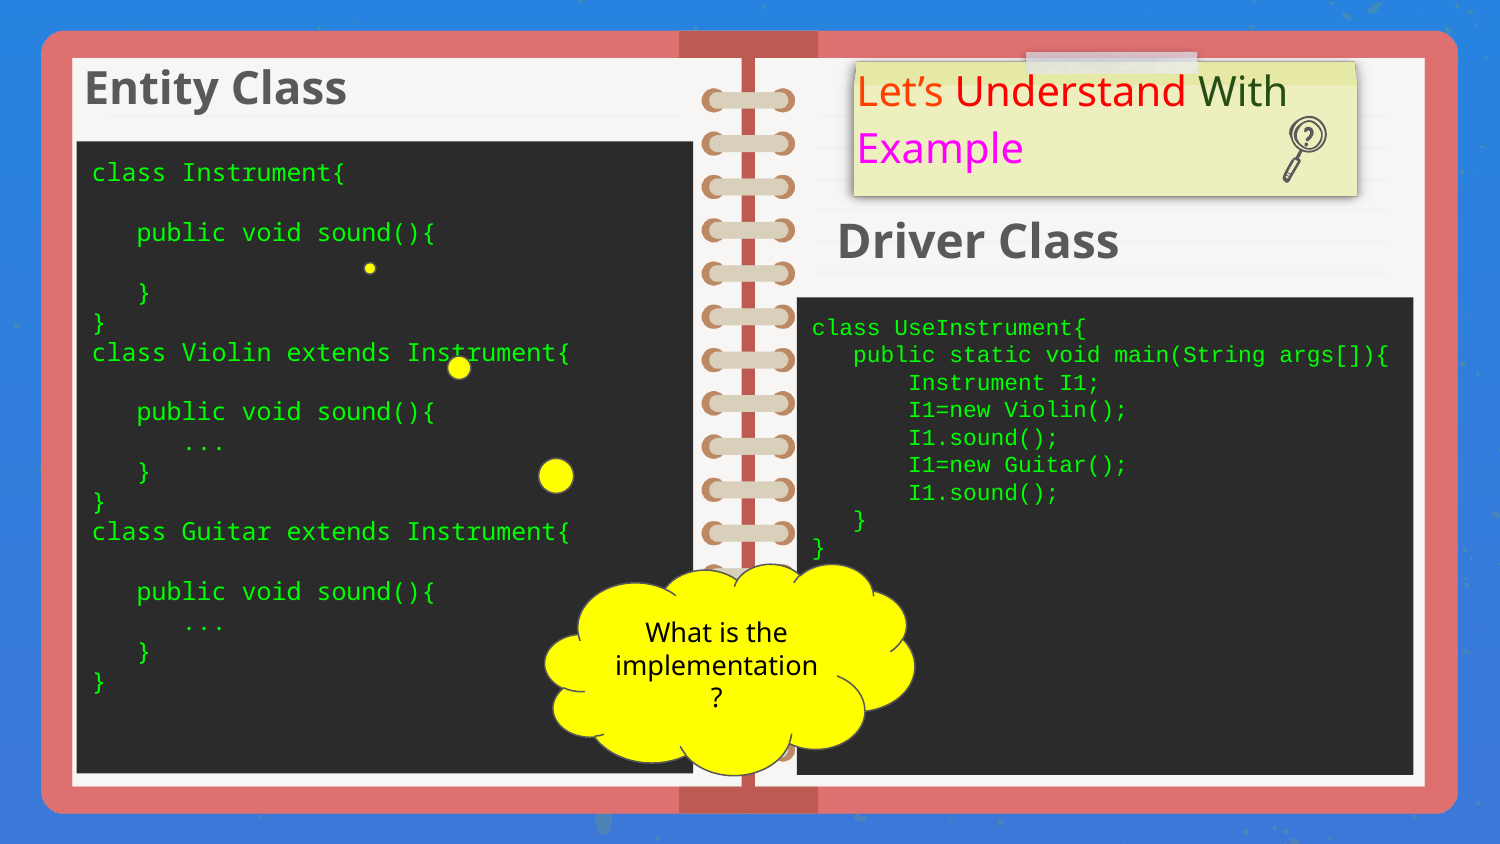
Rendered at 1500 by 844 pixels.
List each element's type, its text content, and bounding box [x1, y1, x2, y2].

text_box What is the implementation ? [447, 356, 471, 380]
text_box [1269, 109, 1332, 191]
picture [41, 30, 1458, 814]
list class Instrument{ public void sound(){ } } class Violin extends Instrument{ public void sound(){ ... } } class Guitar extends Instrument{ public void sound(){ ... } } [76, 141, 694, 774]
title Entity Class [68, 57, 411, 129]
title Driver Class [821, 211, 1146, 283]
list class UseInstrument{ public static void main(String args[]){ Instrument I1; I1=new Violin(); I1.sound(); I1=new Guitar(); I1.sound(); } } [796, 297, 1414, 775]
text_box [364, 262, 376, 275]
text_box What is the implementation ? [544, 564, 915, 776]
text_box What is the implementation ? [538, 458, 574, 494]
